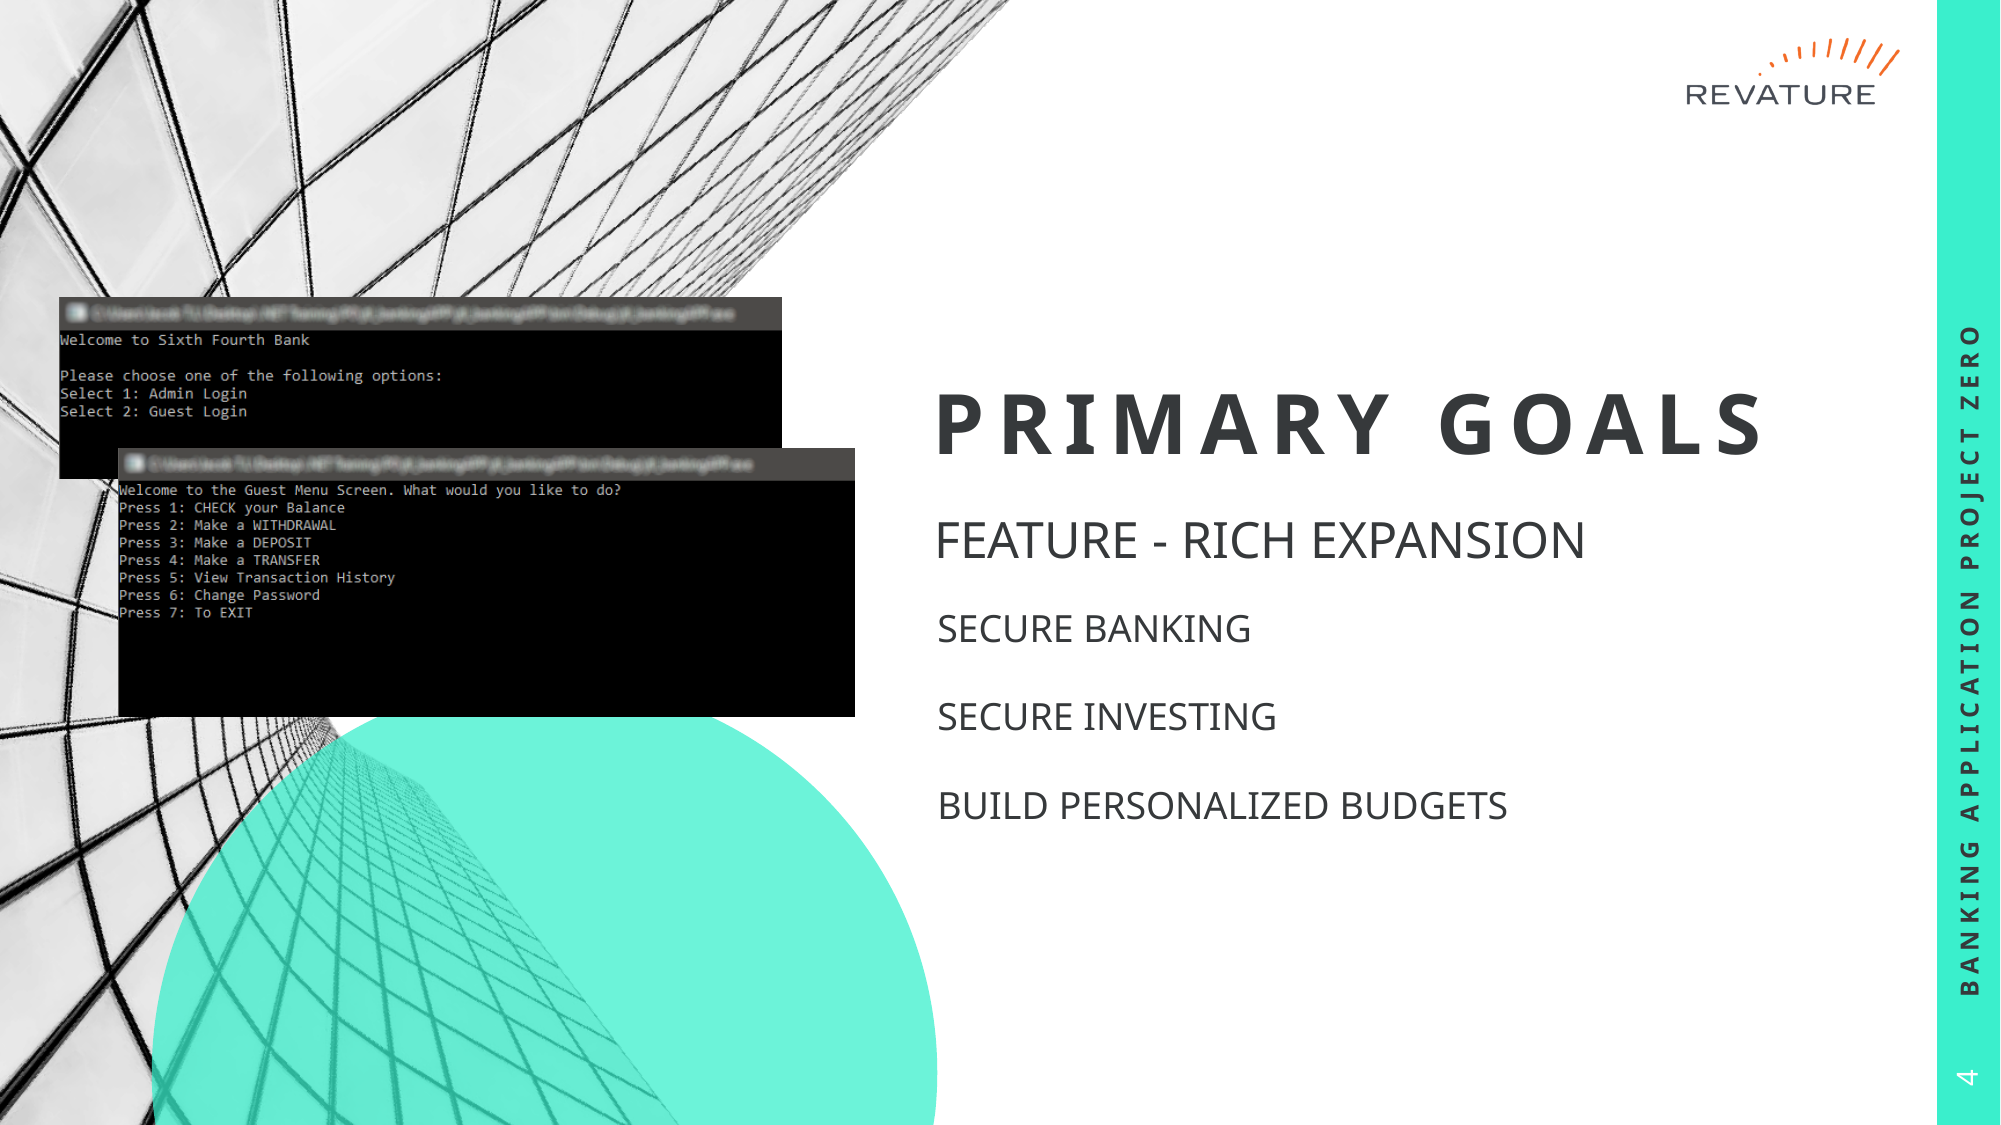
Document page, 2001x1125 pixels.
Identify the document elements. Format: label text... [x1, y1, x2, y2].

subtitle Feature - Rich expansion [934, 478, 1924, 587]
title PRIMARY GOALS [932, 236, 1923, 473]
slide_number 4 [1937, 1032, 2000, 1125]
footer BANKING APPLICATION PROJECT ZERO [1937, 0, 2000, 1032]
picture [58, 297, 855, 717]
picture [1675, 31, 1908, 119]
text_box Secure banking Secure investing Build personalized budgets [937, 582, 1802, 851]
